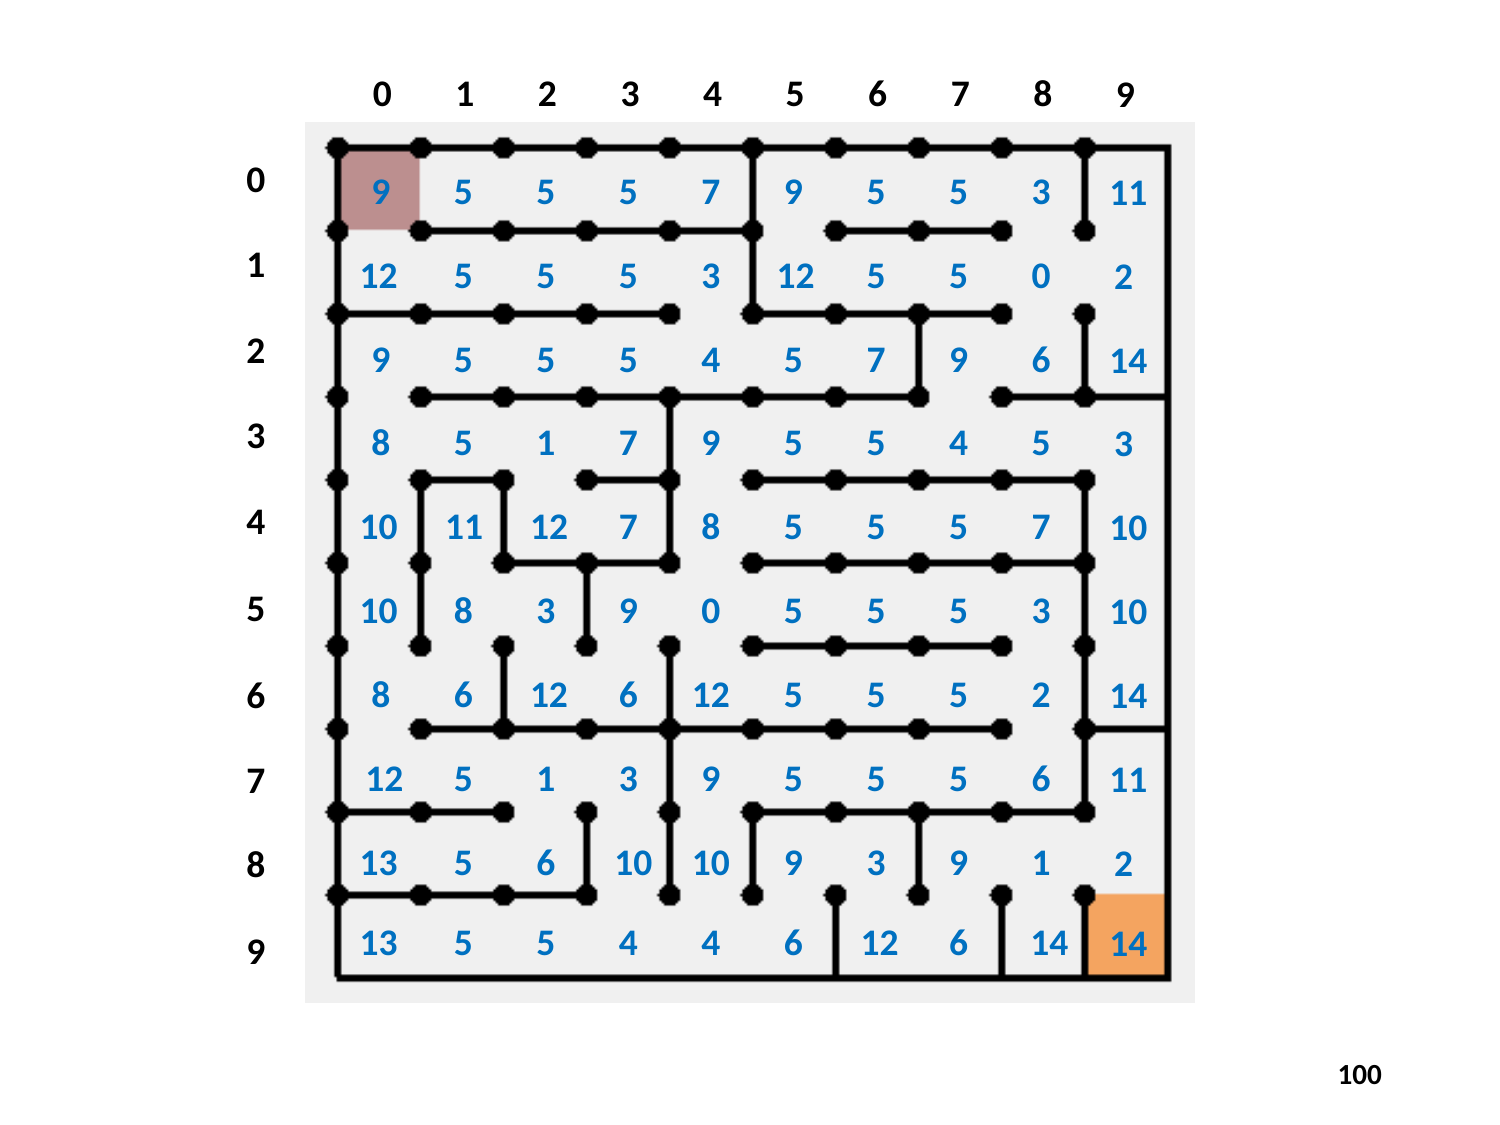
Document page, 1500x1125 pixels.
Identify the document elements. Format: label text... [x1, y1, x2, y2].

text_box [354, 662, 1167, 725]
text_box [343, 578, 1167, 641]
text_box 7 [229, 748, 283, 809]
slide_number 100 [1059, 1042, 1397, 1103]
picture [305, 122, 1195, 1003]
text_box 9 [229, 919, 283, 980]
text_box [354, 327, 1167, 389]
text_box 3 [229, 403, 283, 464]
text_box 8 [229, 832, 283, 893]
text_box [343, 243, 1151, 305]
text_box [343, 494, 1167, 557]
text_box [354, 159, 1167, 221]
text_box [356, 61, 1152, 124]
text_box 6 [229, 663, 283, 724]
text_box 5 [229, 576, 283, 637]
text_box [354, 411, 1151, 473]
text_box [343, 746, 1167, 809]
text_box 0 [229, 147, 283, 207]
text_box 1 [229, 233, 283, 293]
text_box 4 [229, 489, 283, 550]
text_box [343, 830, 1151, 893]
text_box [343, 910, 1167, 973]
text_box 2 [229, 318, 283, 378]
